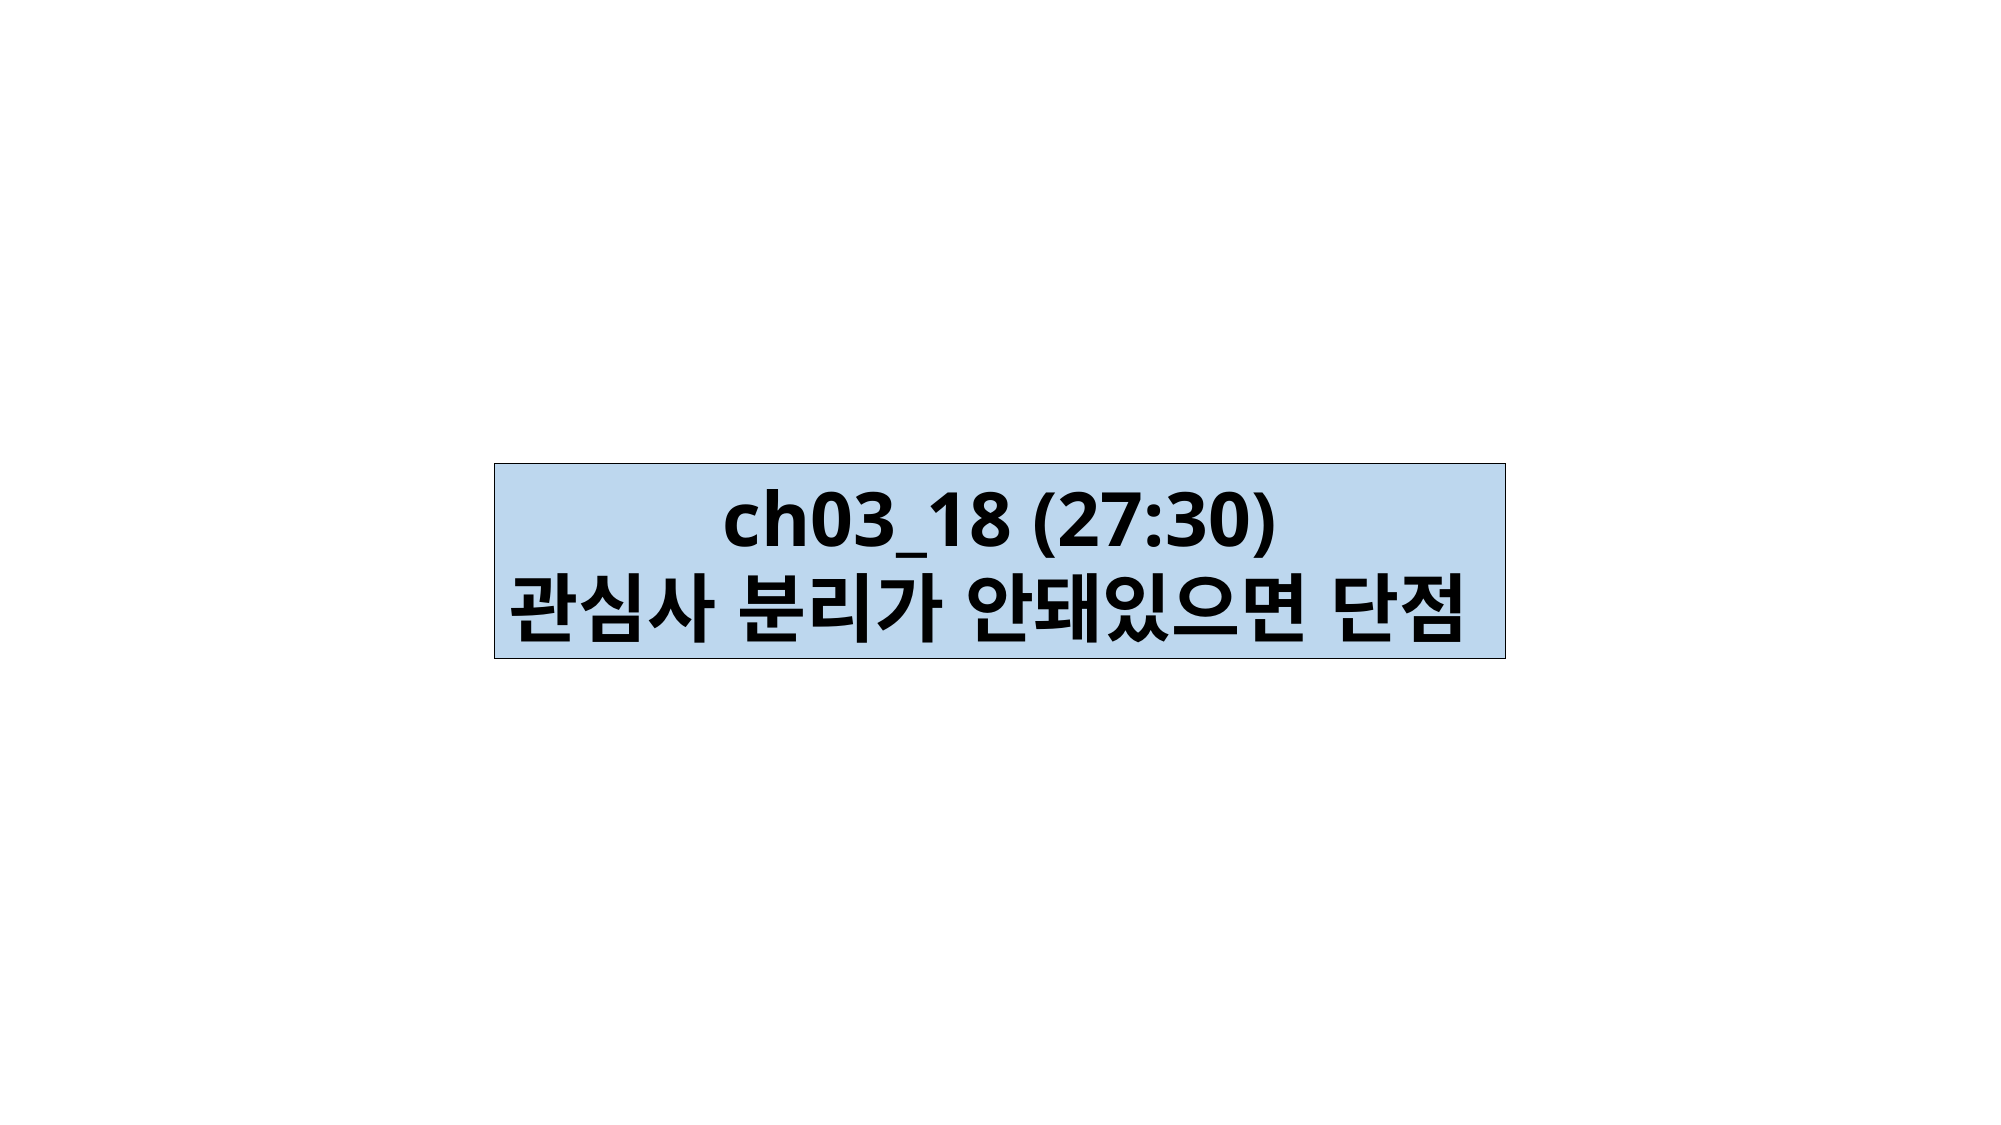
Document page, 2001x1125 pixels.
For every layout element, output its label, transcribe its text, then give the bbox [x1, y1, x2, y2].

text_box ch03_18 (27:30) 관심사 분리가 안돼있으면 단점 [494, 463, 1506, 659]
